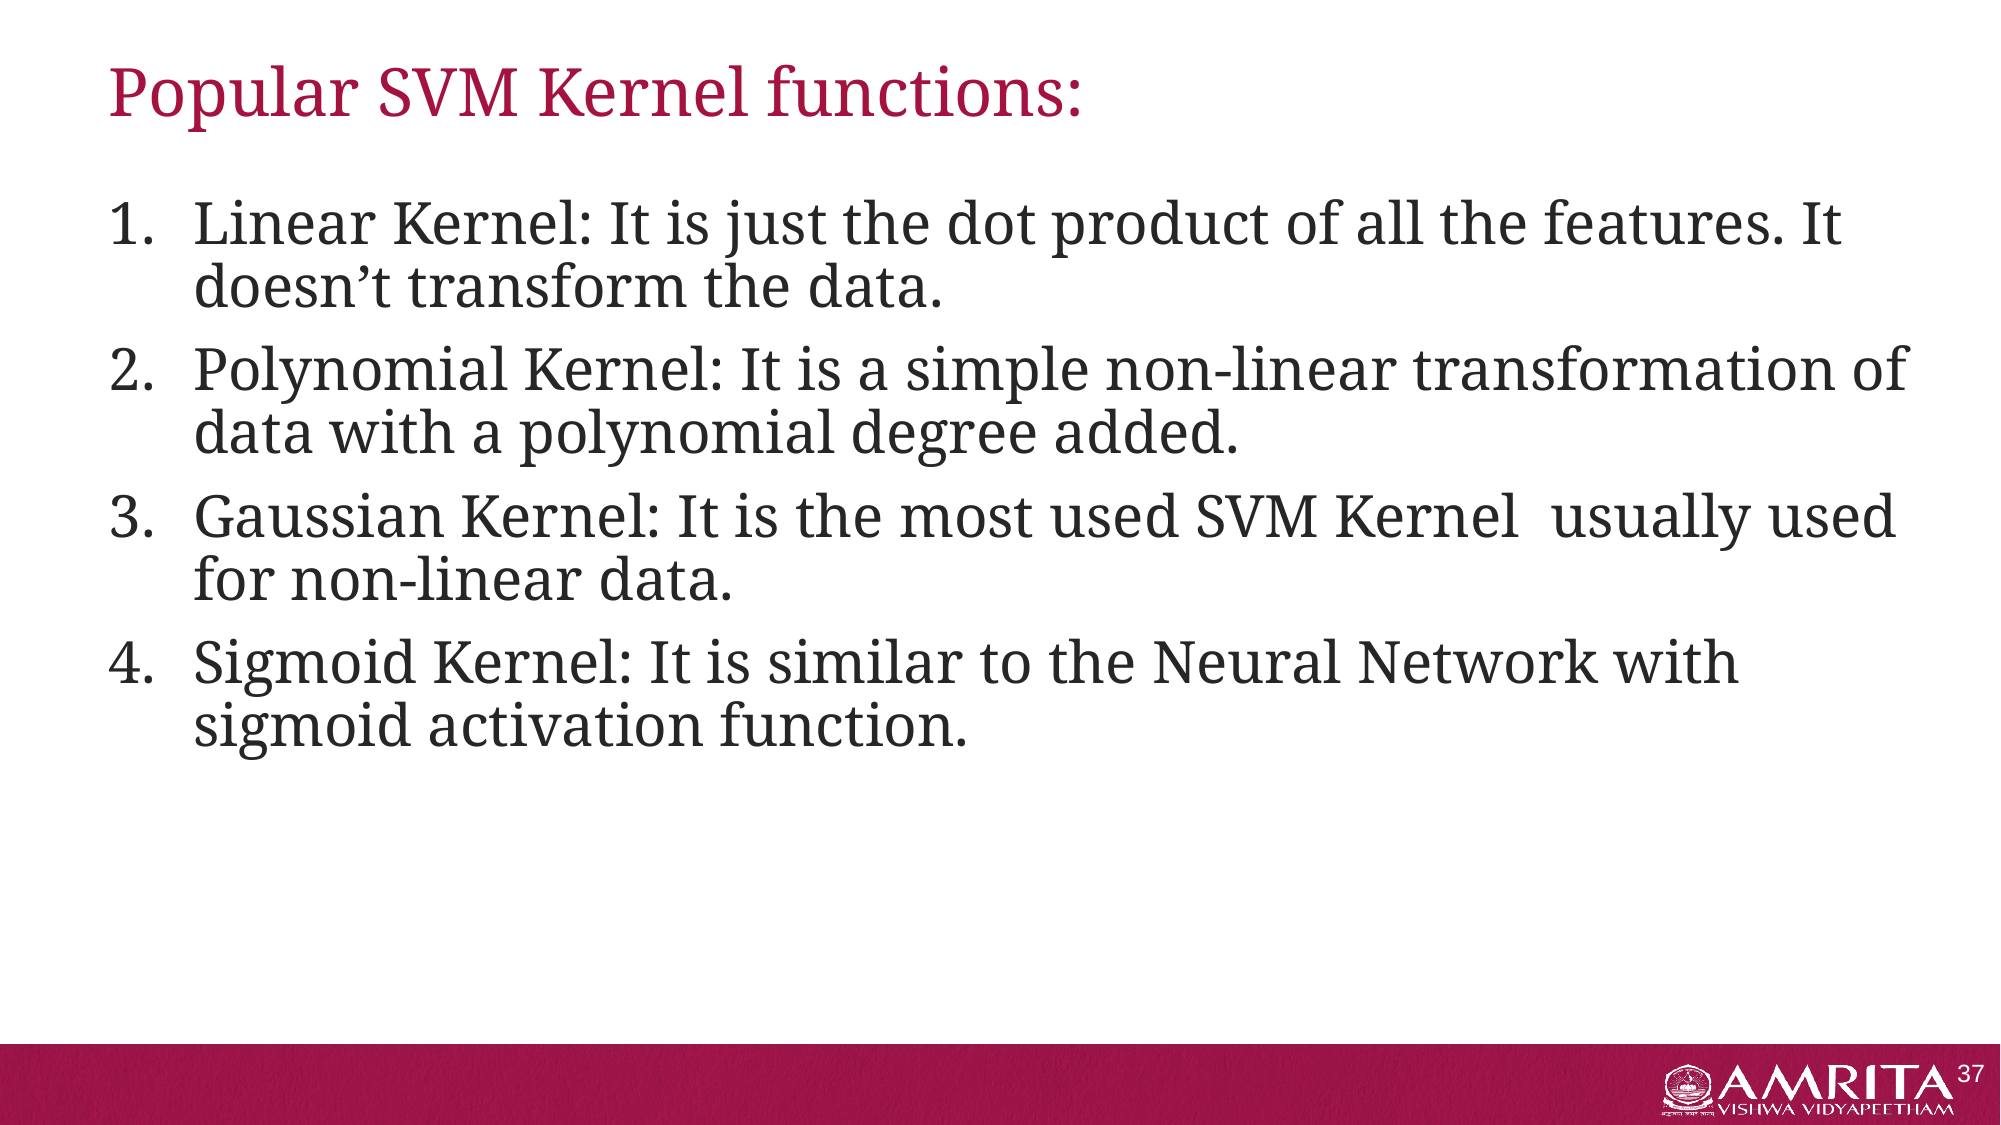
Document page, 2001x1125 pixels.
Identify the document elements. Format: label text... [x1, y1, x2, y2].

title Popular SVM Kernel functions: [93, 57, 1933, 134]
picture [0, 1044, 2001, 1125]
list Linear Kernel: It is just the dot product of all the features. It doesn’t transform the data. Polynomial Kernel: It is a simple non-linear transformation of data with a polynomial degree added. Gaussian Kernel: It is the most used SVM Kernel usually used for non-linear data. Sigmoid Kernel: It is similar to the Neural Network with sigmoid activation function. [93, 186, 1933, 992]
slide_number 37 [1550, 1042, 2000, 1103]
